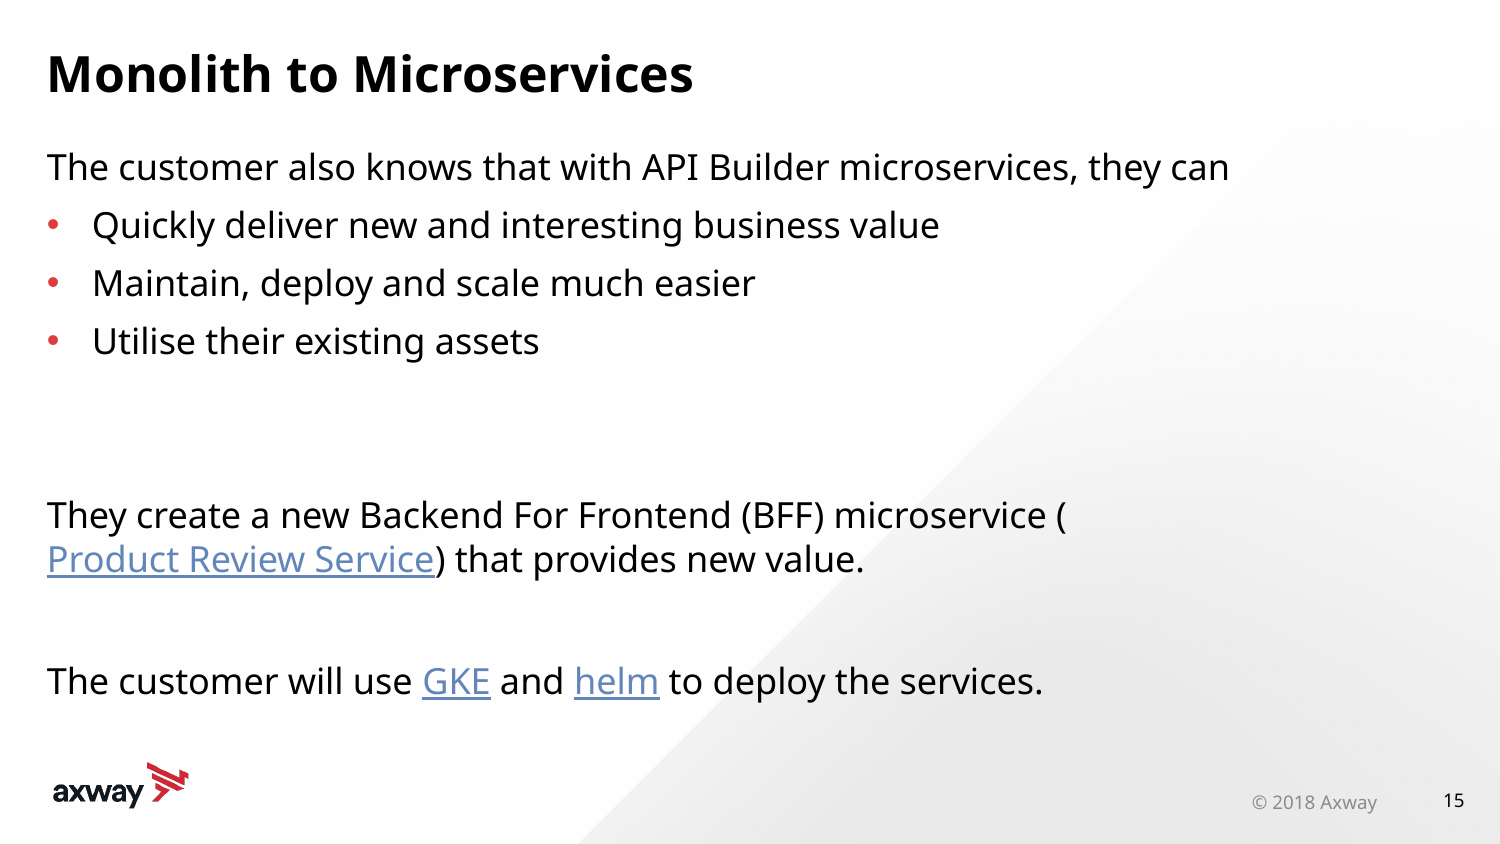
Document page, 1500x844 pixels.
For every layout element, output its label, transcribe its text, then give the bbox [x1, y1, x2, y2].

title Monolith to Microservices [46, 42, 1269, 136]
picture [0, 0, 1500, 844]
list The customer also knows that with API Builder microservices, they can Quickly deliver new and interesting business value Maintain, deploy and scale much easier Utilise their existing assets They create a new Backend For Frontend (BFF) microservice (Product Review Service) that provides new value. The customer will use GKE and helm to deploy the services. [46, 136, 1393, 720]
footer © 2018 Axway [885, 779, 1393, 824]
